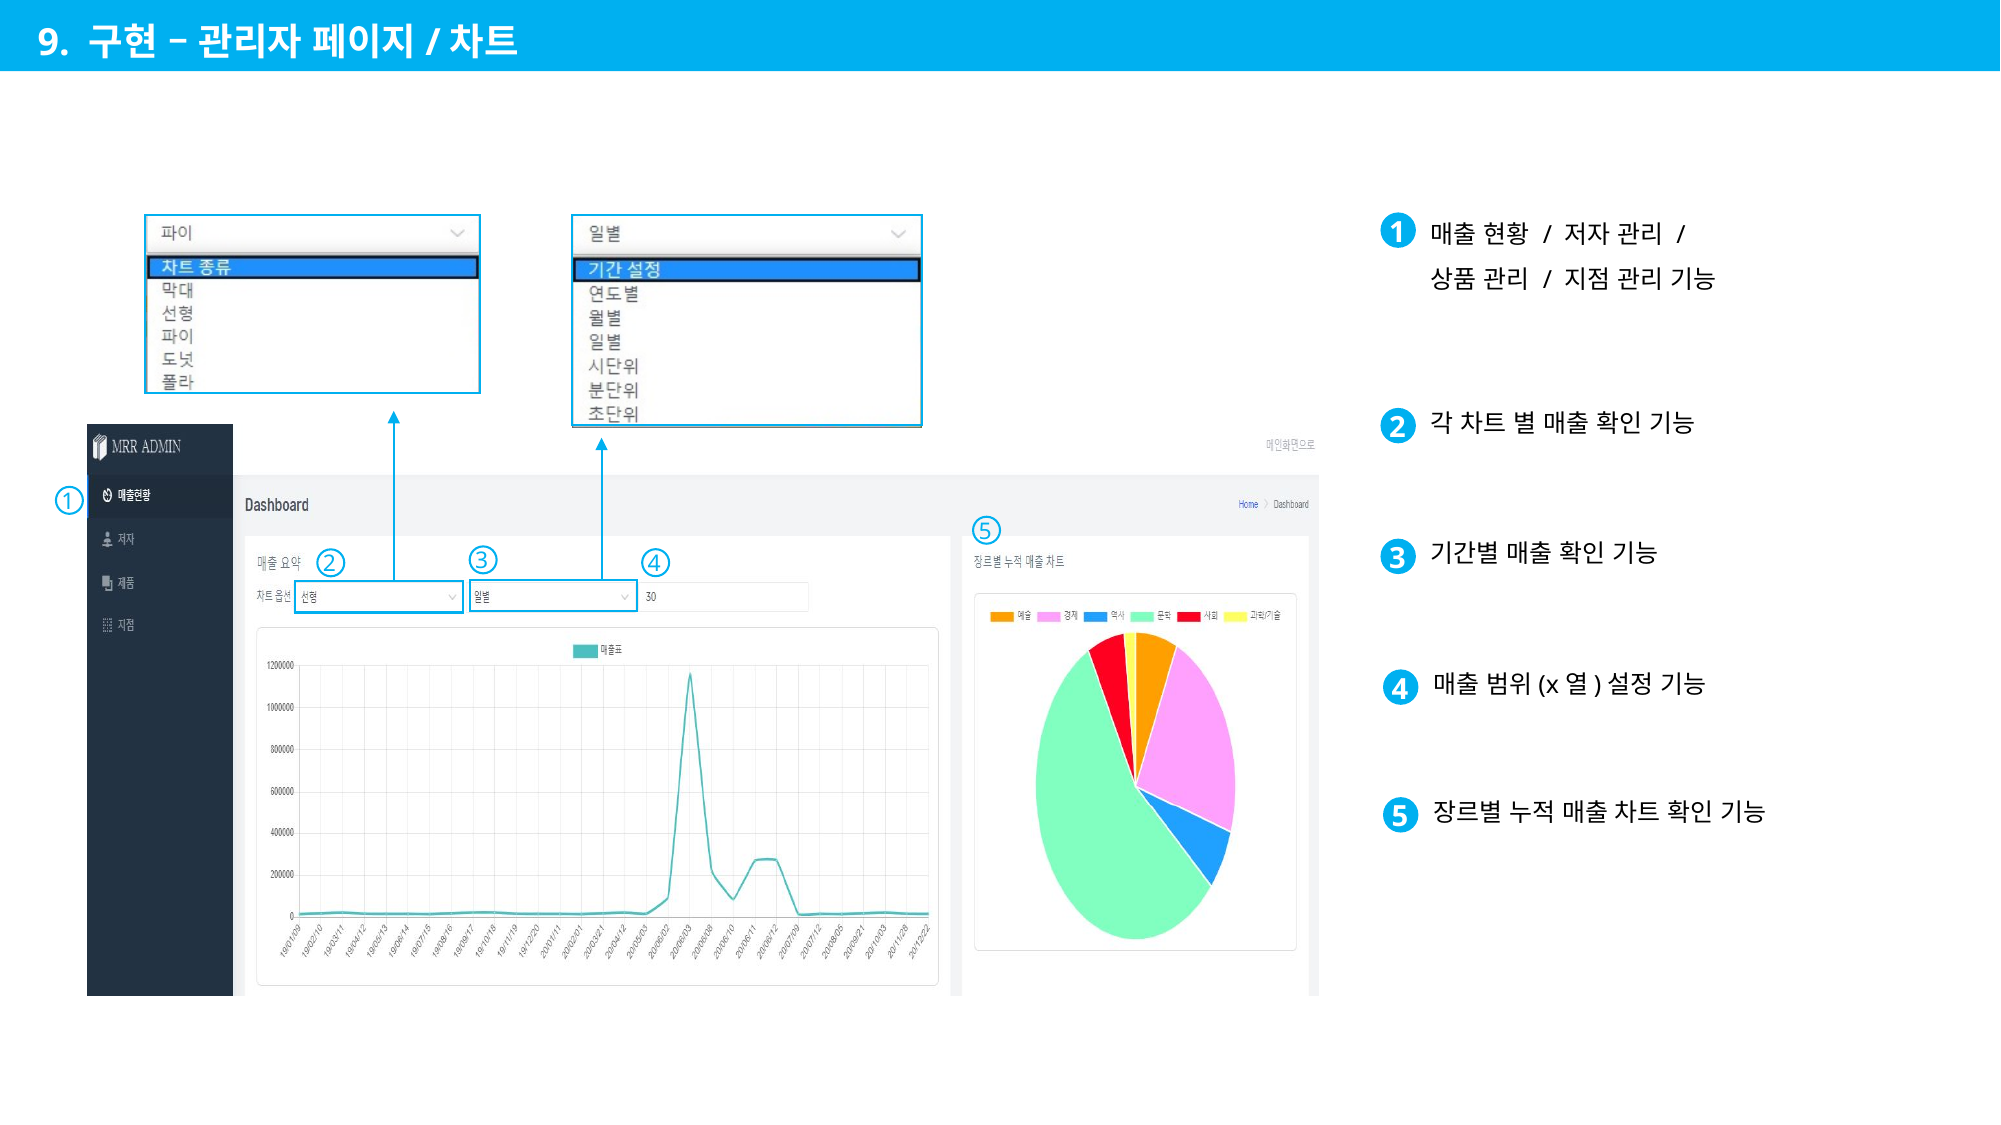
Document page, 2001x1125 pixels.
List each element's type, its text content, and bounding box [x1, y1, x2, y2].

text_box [635, 541, 670, 585]
picture [574, 217, 920, 423]
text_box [1376, 790, 1419, 841]
text_box 기간별 매출 확인 기능 [1416, 530, 1892, 576]
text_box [1374, 205, 1416, 248]
text_box 각 차트 별 매출 확인 기능 [1416, 399, 1892, 445]
text_box 매출 범위(x열)설정 기능 [1418, 661, 1895, 706]
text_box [310, 541, 345, 585]
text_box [1376, 662, 1419, 714]
text_box 장르별 누적 매출 차트 확인 기능 [1418, 789, 1895, 834]
text_box 매출 현황 / 저자 관리 / 상품 관리 / 지점 관리 기능 [1416, 196, 1892, 301]
picture [297, 583, 461, 610]
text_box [966, 508, 1000, 552]
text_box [463, 538, 497, 582]
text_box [1374, 531, 1416, 583]
text_box [0, 0, 2000, 72]
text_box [1374, 401, 1416, 452]
picture [147, 217, 478, 391]
text_box 9. 구현 – 관리자 페이지/차트 [22, 10, 747, 71]
picture [87, 424, 1319, 996]
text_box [49, 478, 83, 516]
picture [472, 582, 635, 609]
